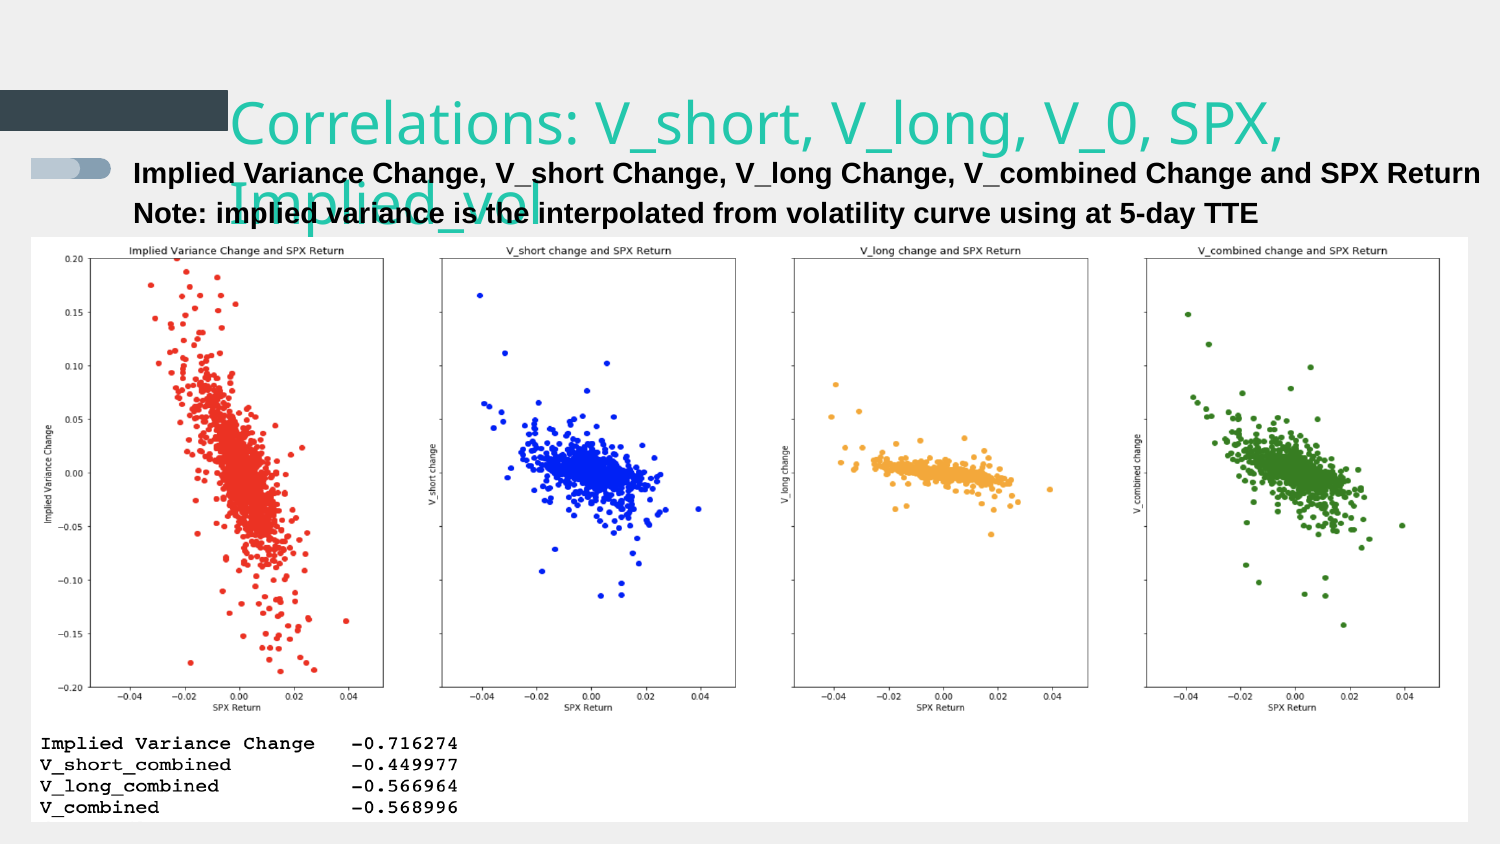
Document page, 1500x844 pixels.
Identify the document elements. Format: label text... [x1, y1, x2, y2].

picture [30, 237, 1468, 822]
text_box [30, 157, 112, 180]
text_box Implied Variance Change, V_short Change, V_long Change, V_combined Change and SPX Return [118, 139, 1500, 198]
text_box Note: implied variance is the interpolated from volatility curve using at 5-day TTE [118, 178, 1468, 226]
title Correlations: V_short, V_long, V_0, SPX, Implied_vol [214, 60, 1477, 139]
